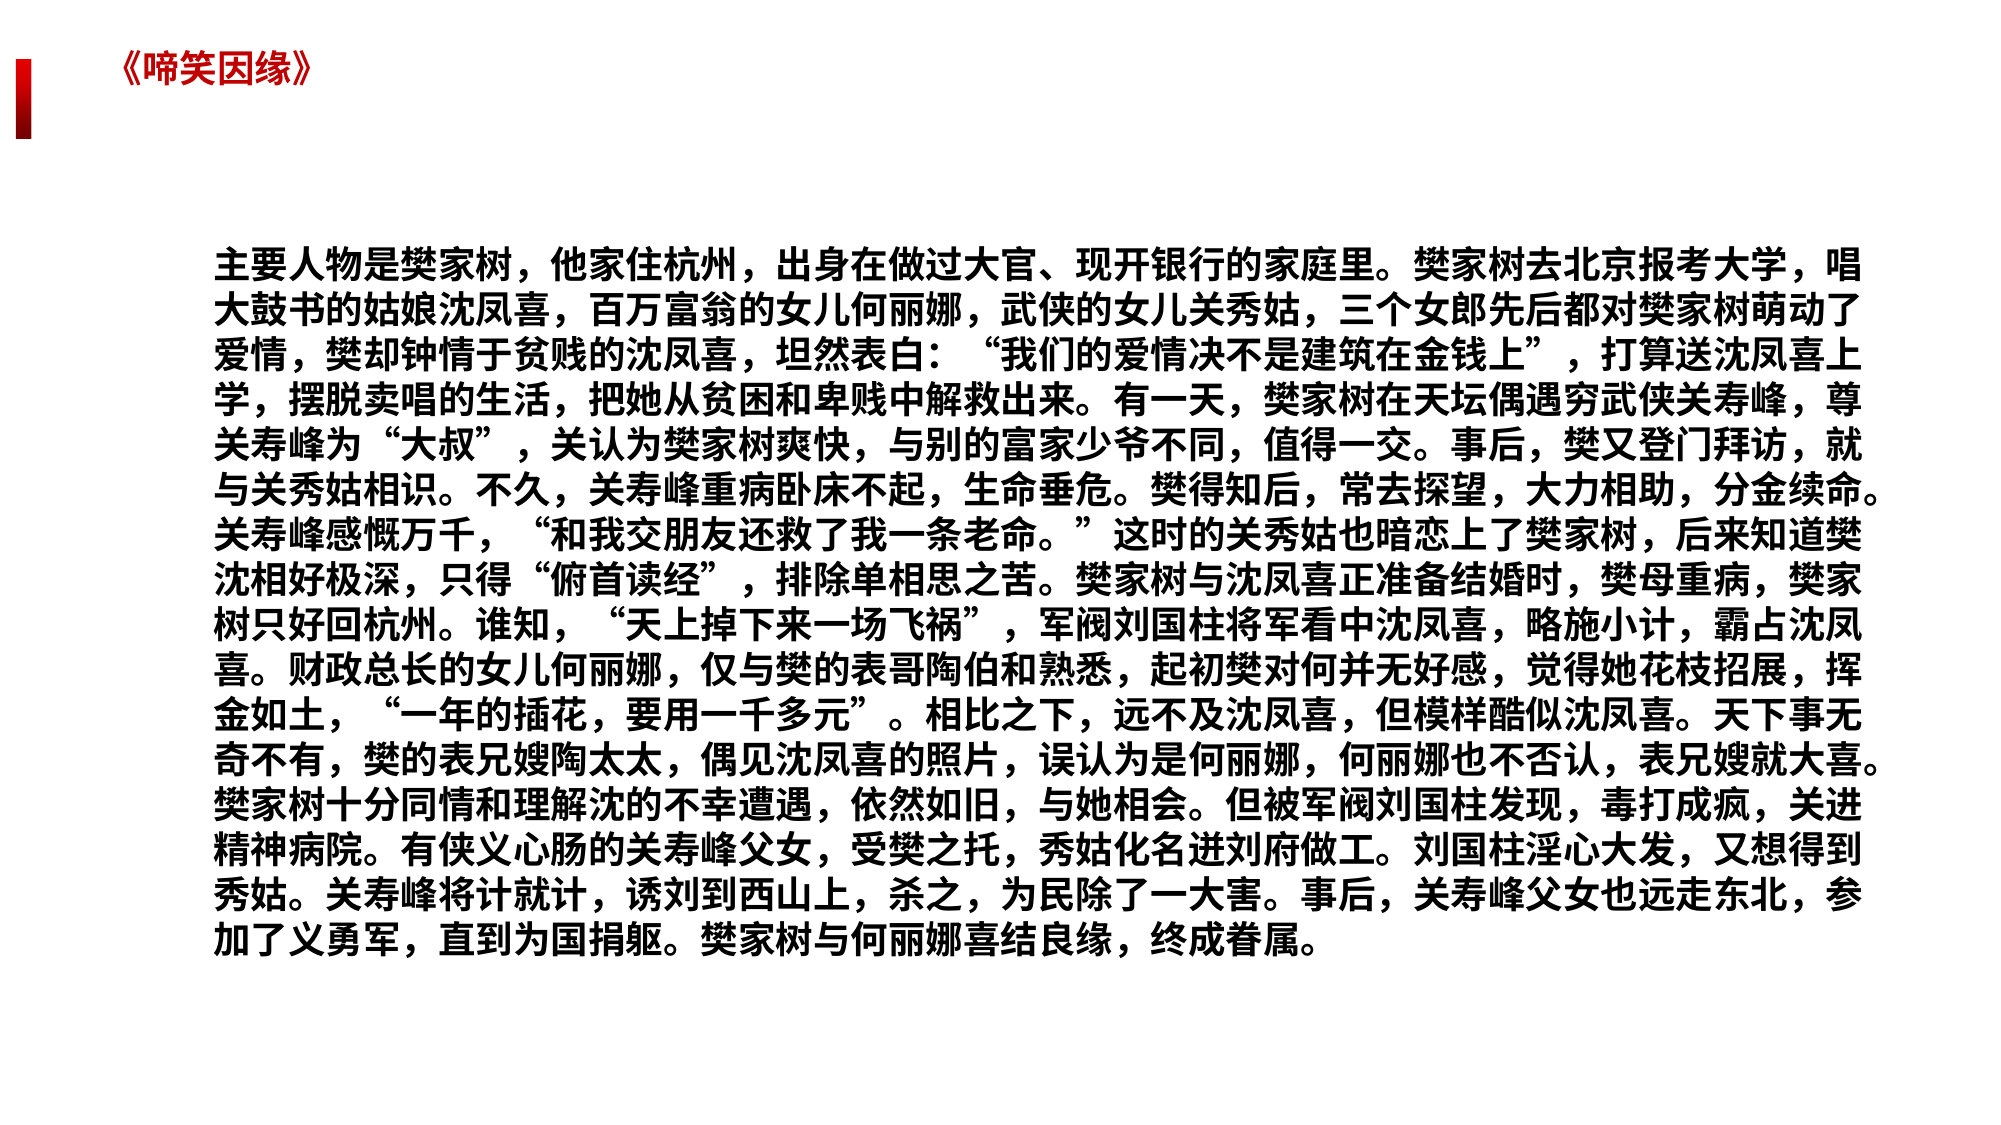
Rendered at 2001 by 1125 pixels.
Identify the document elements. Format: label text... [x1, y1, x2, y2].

picture [15, 59, 32, 139]
text_box 主要人物是樊家树，他家住杭州，出身在做过大官、现开银行的家庭里。樊家树去北京报考大学，唱大鼓书的姑娘沈凤喜，百万富翁的女儿何丽娜，武侠的女儿关秀姑，三个女郎先后都对樊家树萌动了爱情，樊却钟情于贫贱的沈凤喜，坦然表白：“我们的爱情决不是建筑在金钱上”，打算送沈凤喜上学，摆脱卖唱的生活，把她从贫困和卑贱中解救出来。有一天，樊家树在天坛偶遇穷武侠关寿峰，尊关寿峰为“大叔”，关认为樊家树爽快，与别的富家少爷不同，值得一交。事后，樊又登门拜访，就与关秀姑相识。不久，关寿峰重病卧床不起，生命垂危。樊得知后，常去探望，大力相助，分金续命。关寿峰感慨万千，“和我交朋友还救了我一条老命。”这时的关秀姑也暗恋上了樊家树，后来知道樊沈相好极深，只得“俯首读经”，排除单相思之苦。樊家树与沈凤喜正准备结婚时，樊母重病，樊家树只好回杭州。谁知，“天上掉下来一场飞祸”，军阀刘国柱将军看中沈凤喜，略施小计，霸占沈凤喜。财政总长的女儿何丽娜，仅与樊的表哥陶伯和熟悉，起初樊对何并无好感，觉得她花枝招展，挥金如土，“一年的插花，要用一千多元”。相比之下，远不及沈凤喜，但模样酷似沈凤喜。天下事无奇不有，樊的表兄嫂陶太太，偶见沈凤喜的照片，误认为是何丽娜，何丽娜也不否认，表兄嫂就大喜。樊家树十分同情和理解沈的不幸遭遇，依然如旧，与她相会。但被军阀刘国柱发现，毒打成疯，关进精神病院。有侠义心肠的关寿峰父女，受樊之托，秀姑化名迸刘府做工。刘国柱淫心大发，又想得到秀姑。关寿峰将计就计，诱刘到西山上，杀之，为民除了一大害。事后，关寿峰父女也远走东北，参加了义勇军，直到为国捐躯。樊家树与何丽娜喜结良缘，终成眷属。 [198, 233, 1880, 968]
text_box 《啼笑因缘》 [89, 37, 345, 98]
